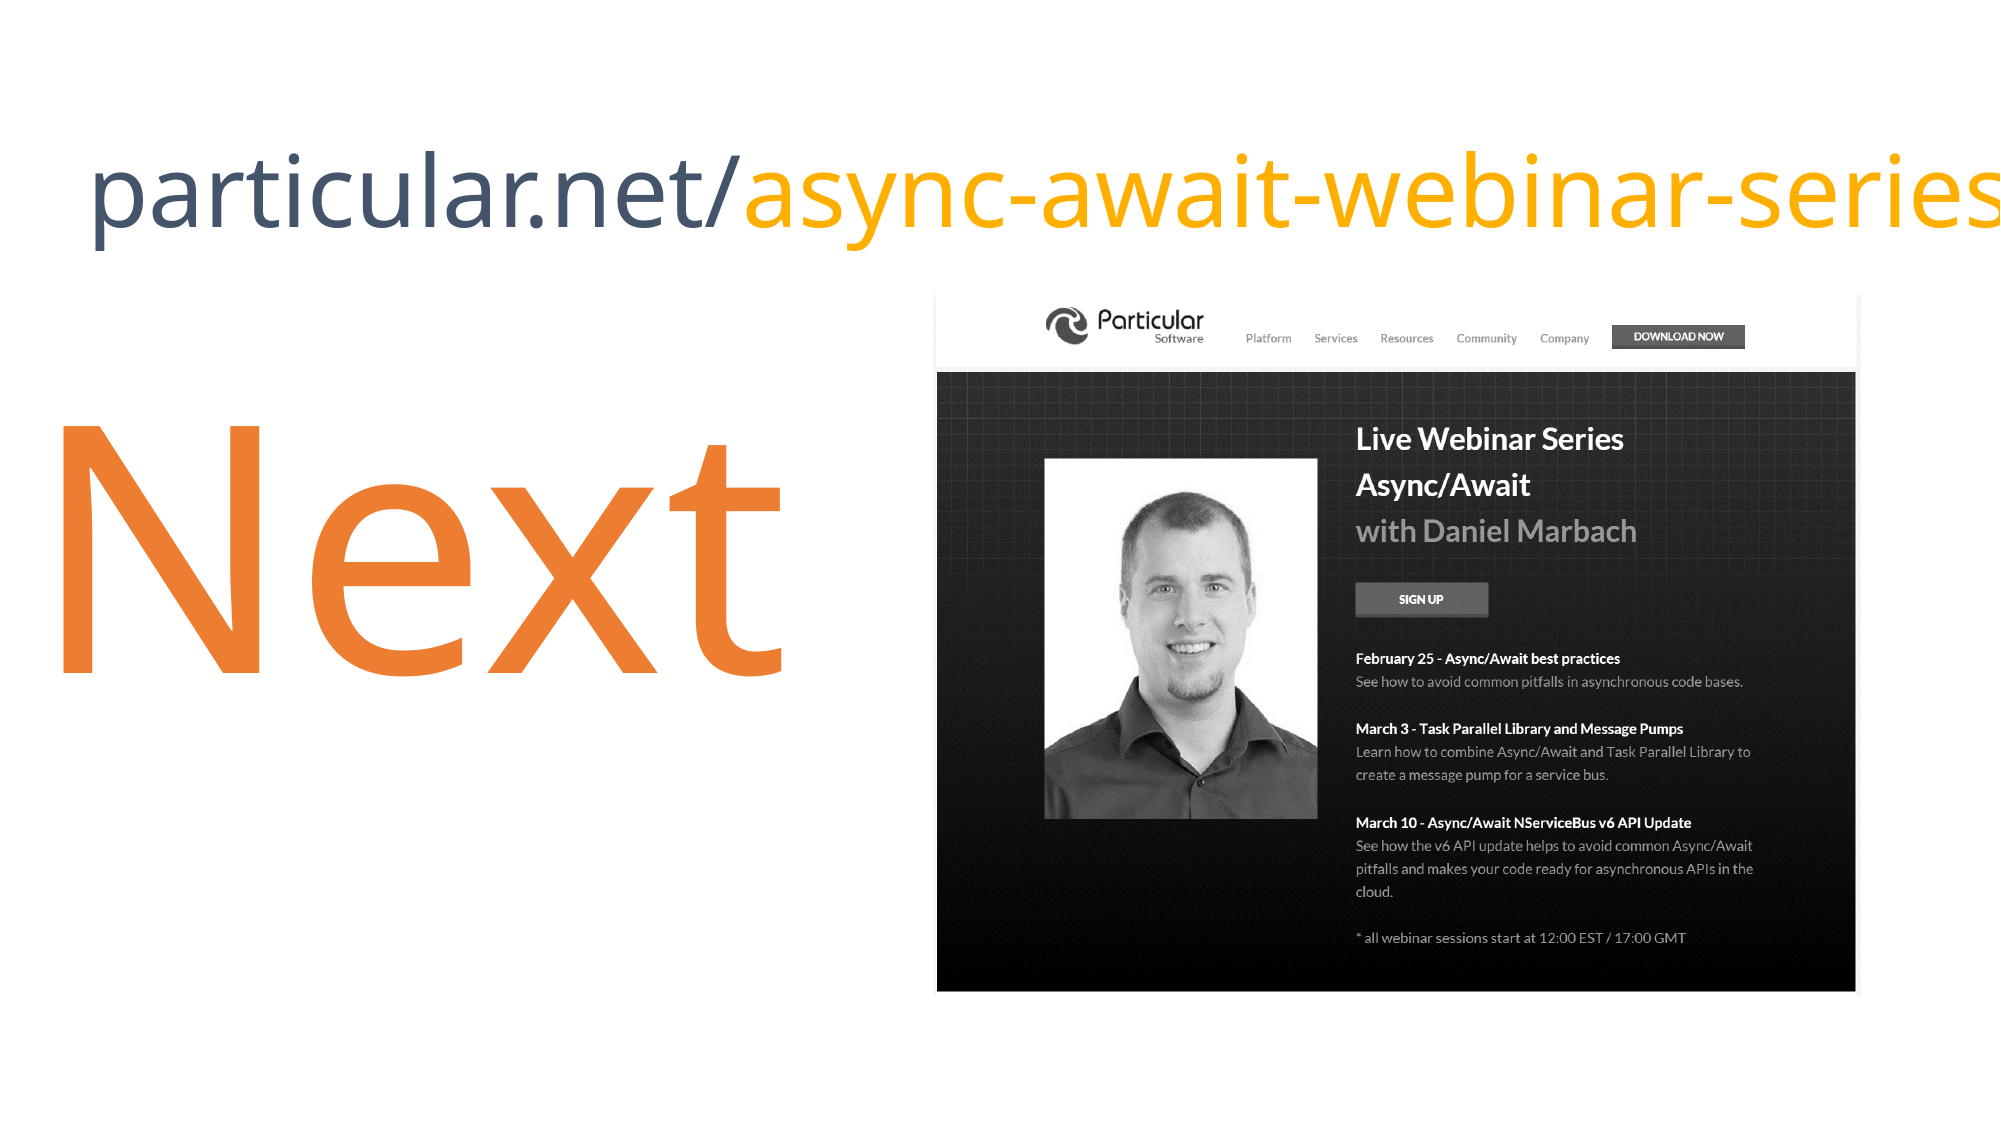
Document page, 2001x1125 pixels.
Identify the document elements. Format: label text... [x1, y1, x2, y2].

picture [933, 294, 1861, 996]
text_box particular.net/async-await-webinar-series [72, 120, 2000, 256]
text_box Next [0, 320, 821, 750]
